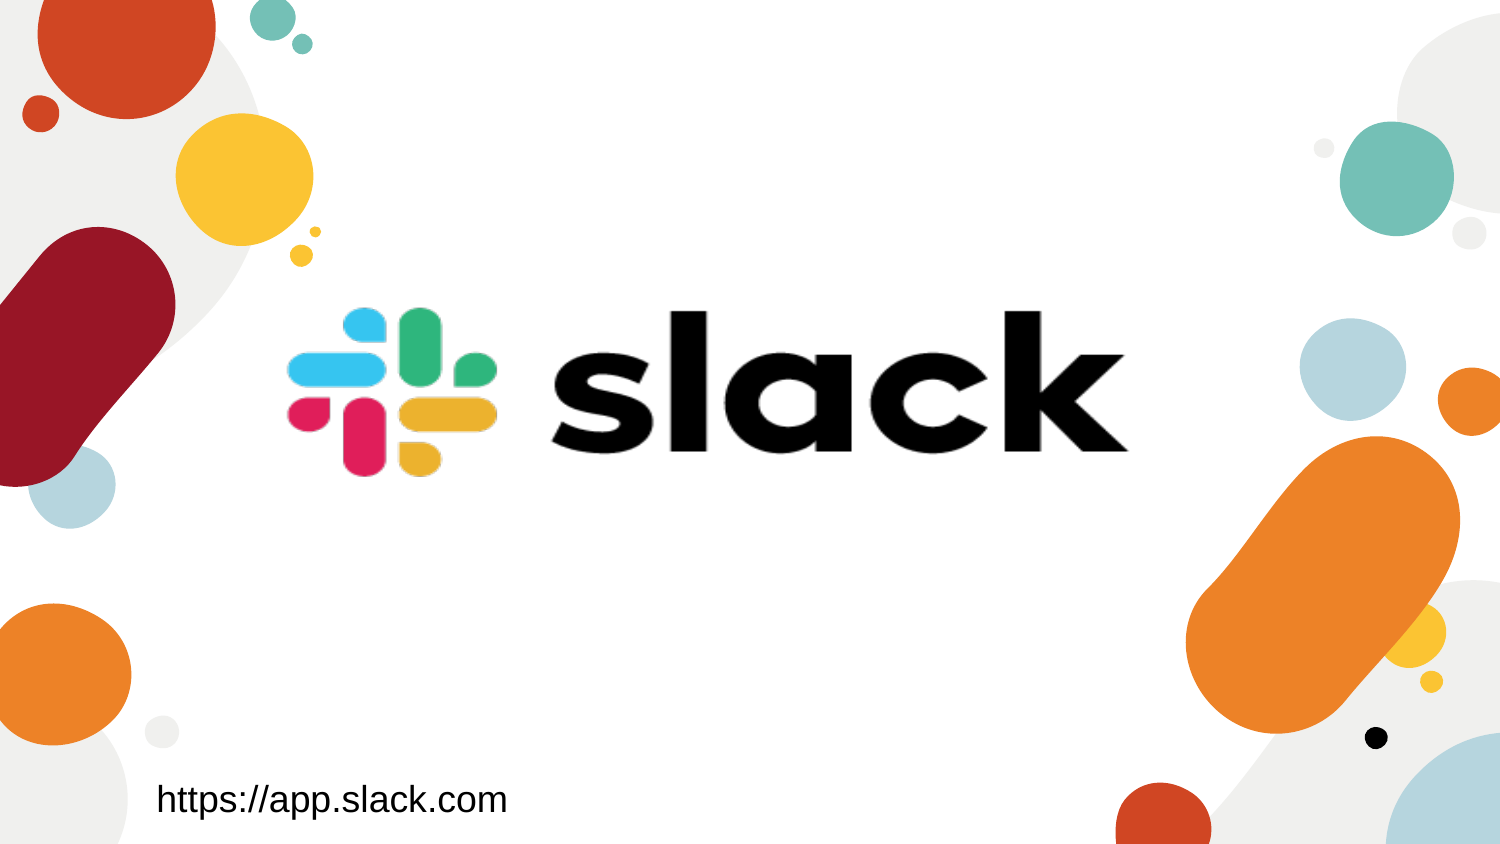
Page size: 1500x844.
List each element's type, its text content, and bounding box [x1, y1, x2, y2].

text_box https://app.slack.com [141, 767, 524, 825]
picture [212, 0, 1205, 792]
